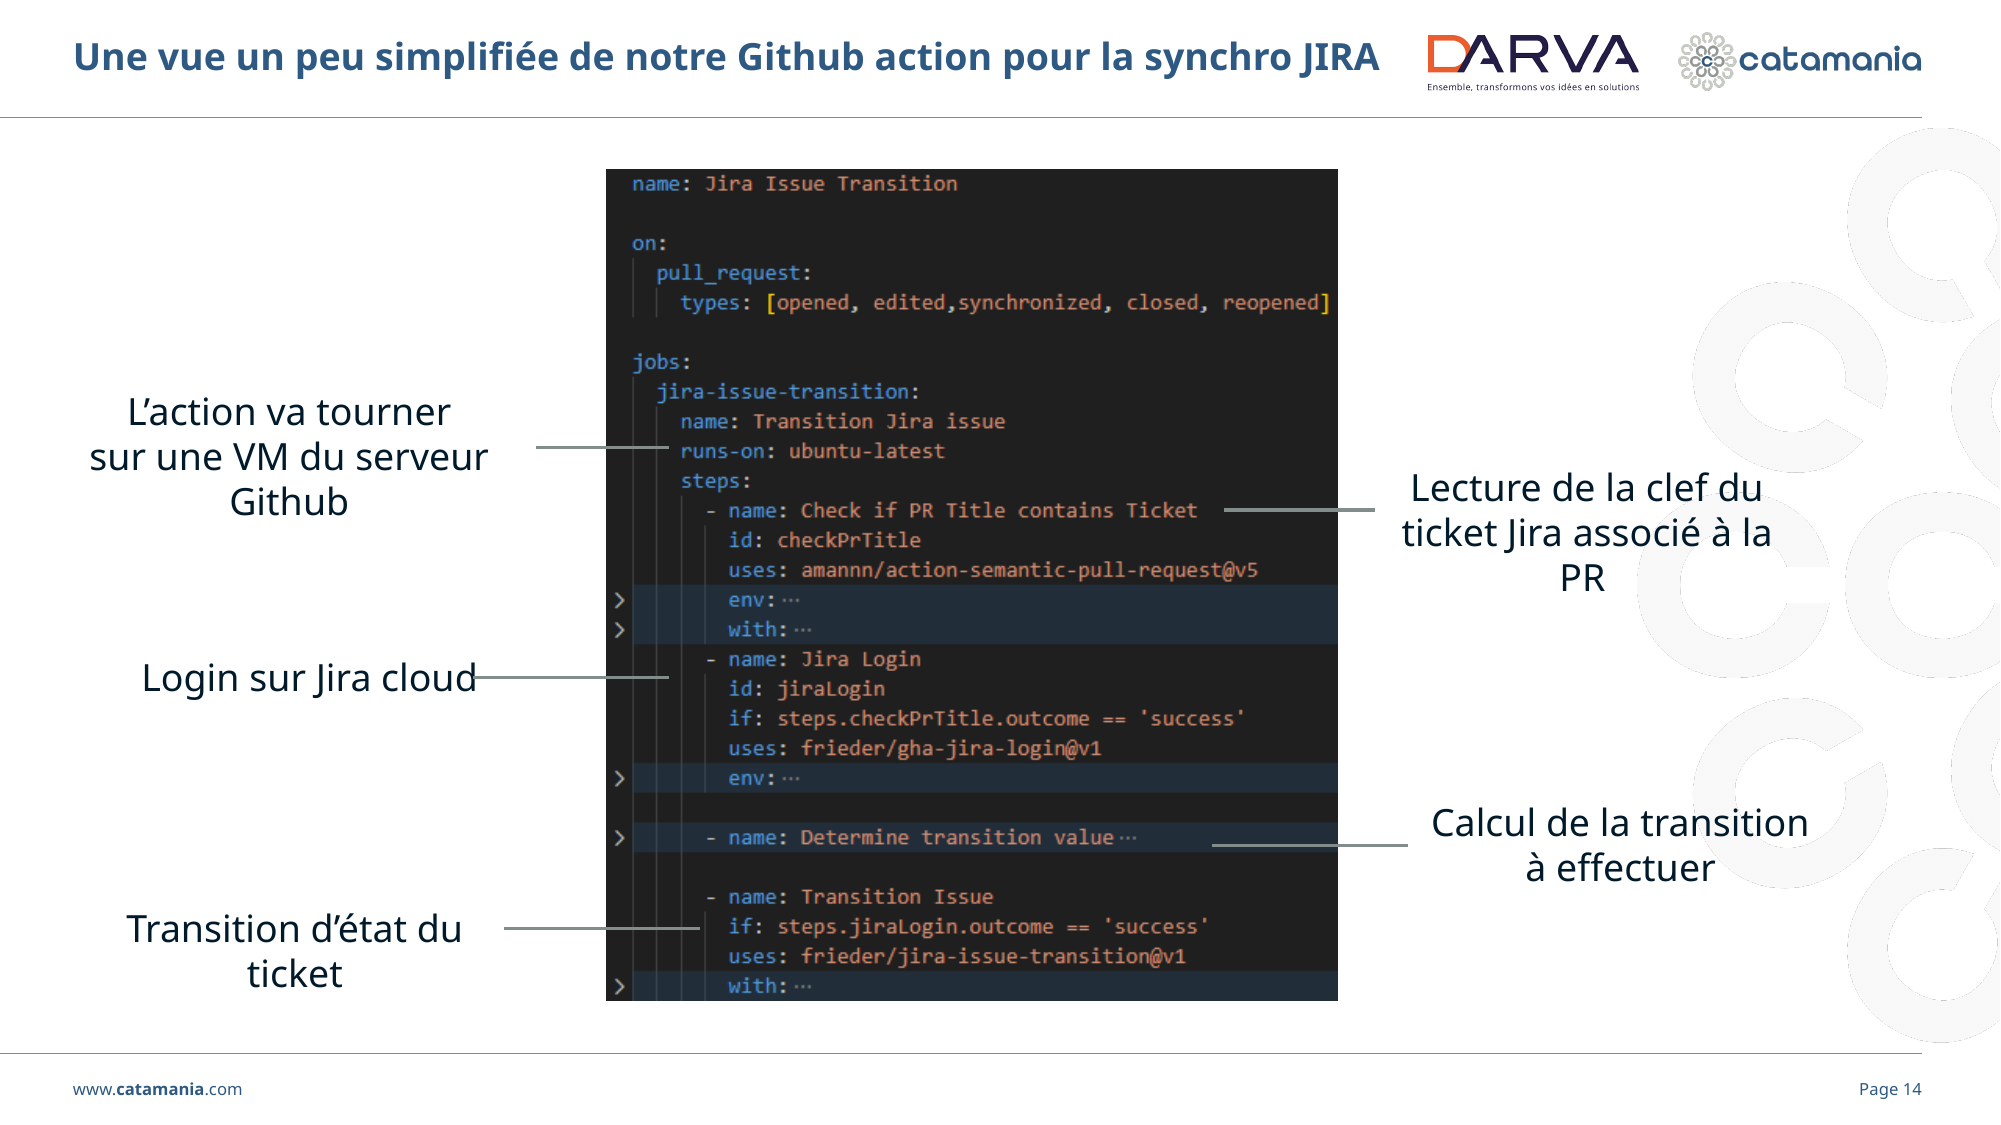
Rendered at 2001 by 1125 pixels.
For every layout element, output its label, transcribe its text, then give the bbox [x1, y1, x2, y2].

text_box Transition d’état du ticket [81, 898, 509, 1003]
picture [605, 169, 1339, 1002]
text_box Calcul de la transition à effectuer [1408, 792, 1834, 897]
picture [1428, 32, 2000, 1097]
title Une vue un peu simplifiée de notre Github action pour la synchro JIRA [72, 0, 1639, 118]
text_box Lecture de la clef du ticket Jira associé à la PR [1374, 457, 1800, 607]
text_box L’action va tourner sur une VM du serveur Github [42, 380, 536, 531]
text_box Login sur Jira cloud [114, 647, 516, 707]
